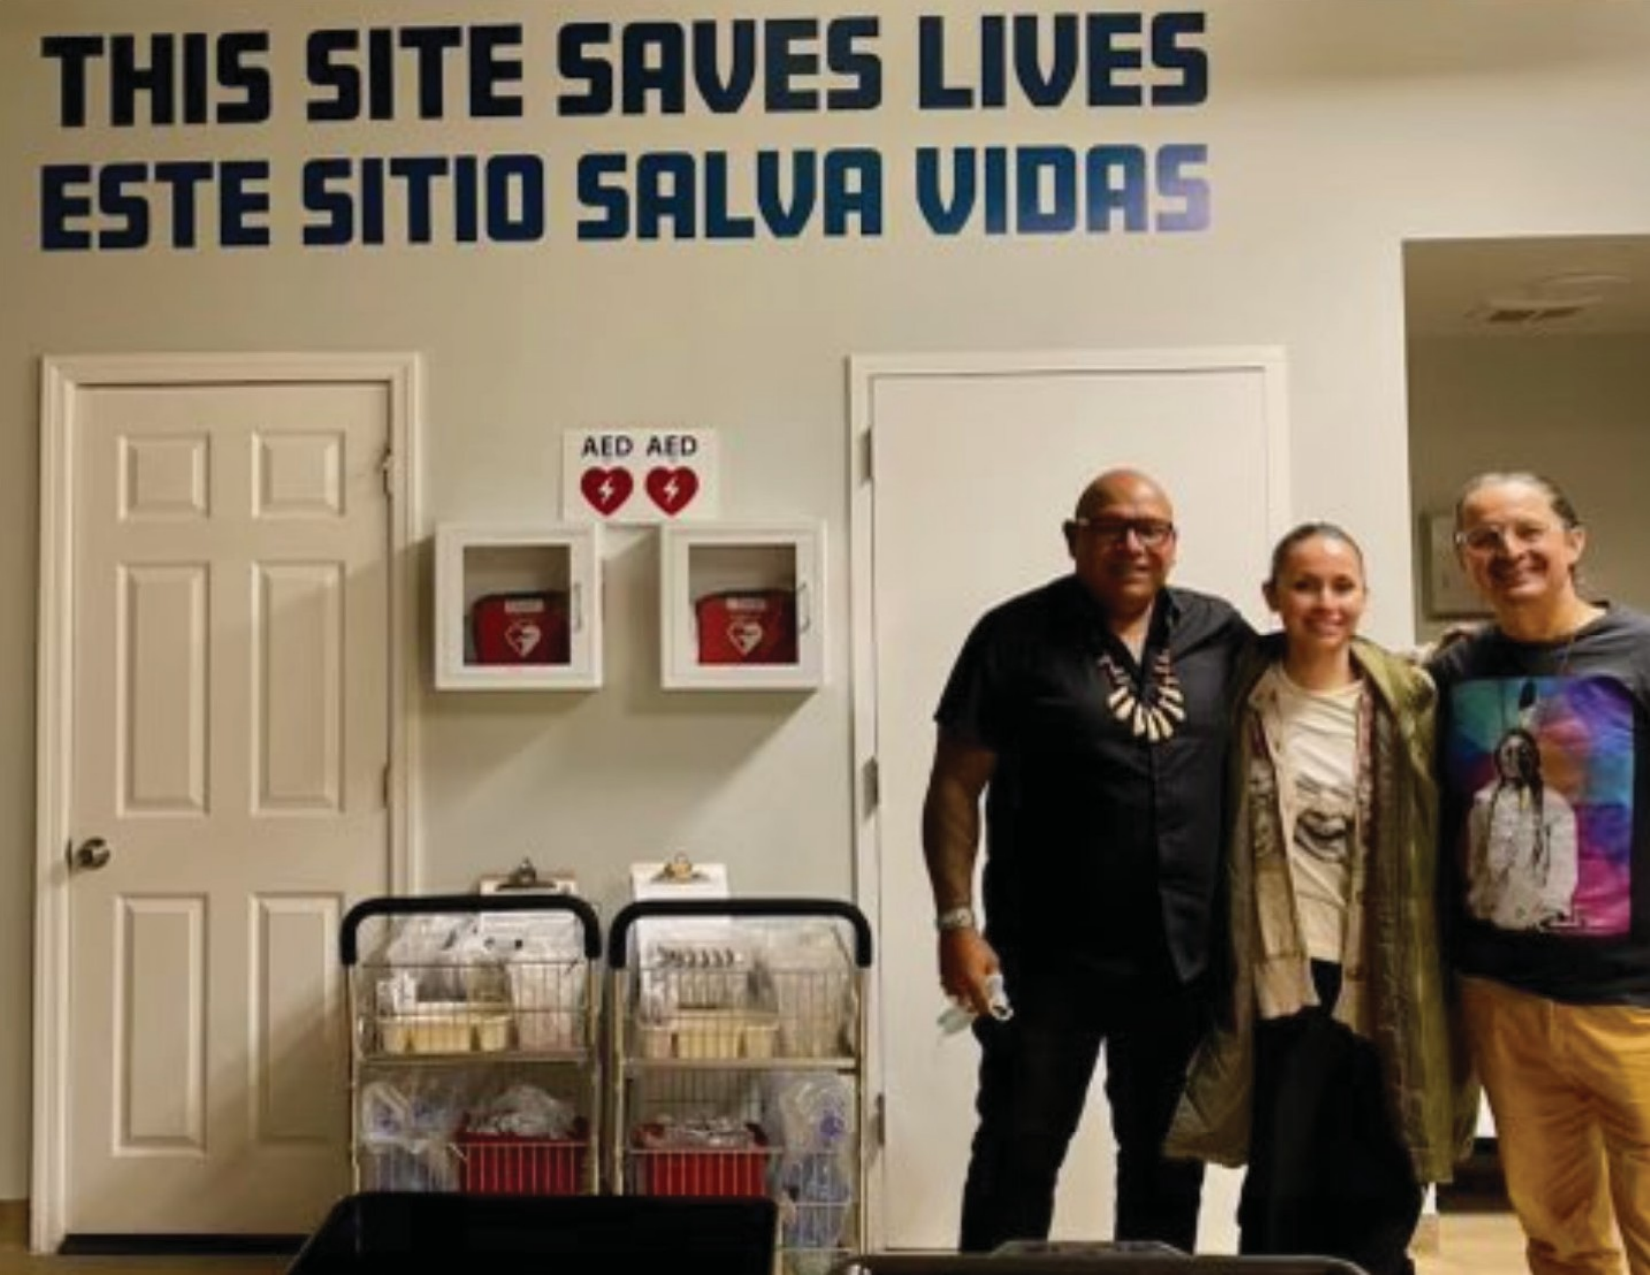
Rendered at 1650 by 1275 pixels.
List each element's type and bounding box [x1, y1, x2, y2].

text_box [0, 0, 1650, 1275]
